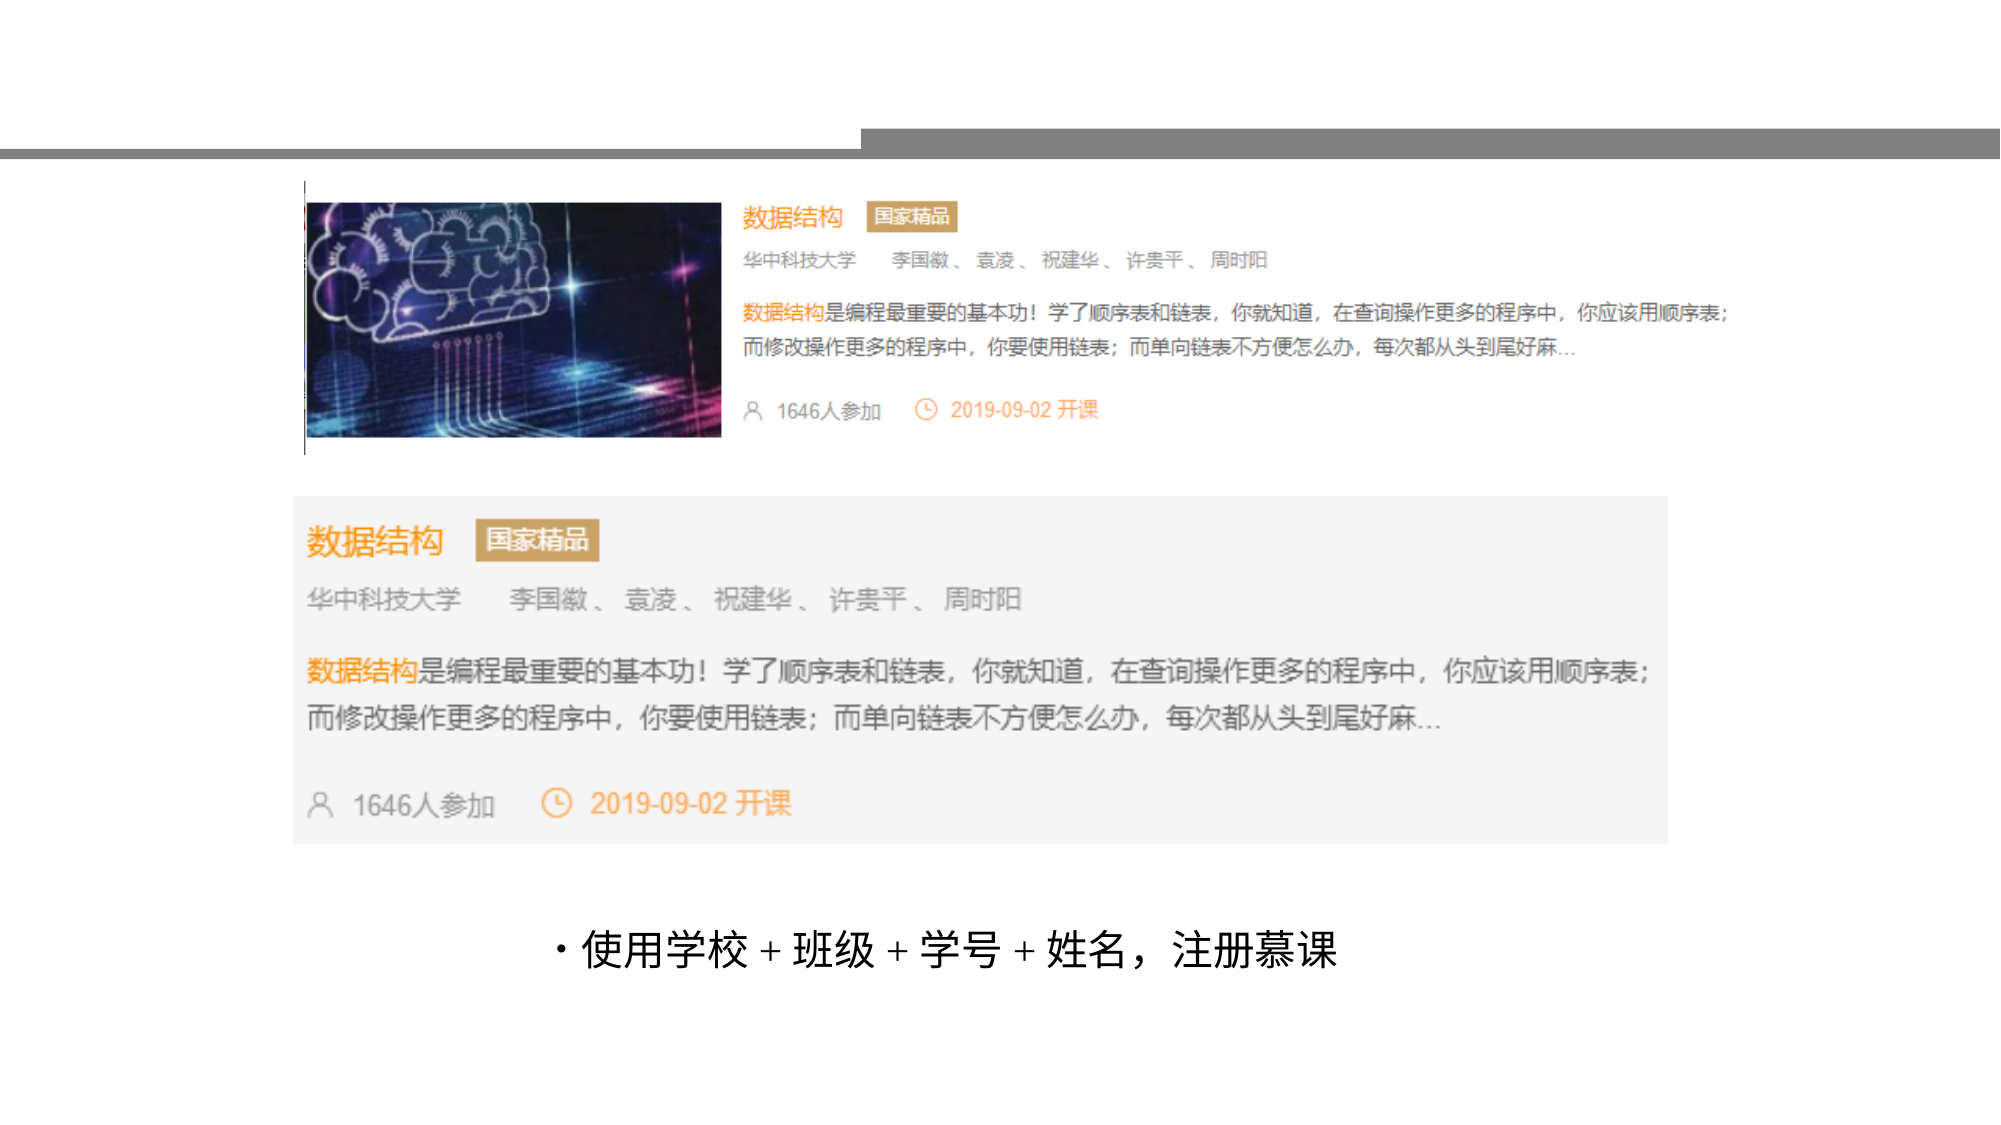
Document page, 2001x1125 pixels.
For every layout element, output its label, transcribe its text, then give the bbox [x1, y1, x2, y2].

text_box ·使用学校+班级+学号+姓名，注册慕课 [538, 889, 1528, 983]
picture [293, 496, 1668, 844]
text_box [0, 128, 2000, 160]
picture [304, 181, 1762, 455]
